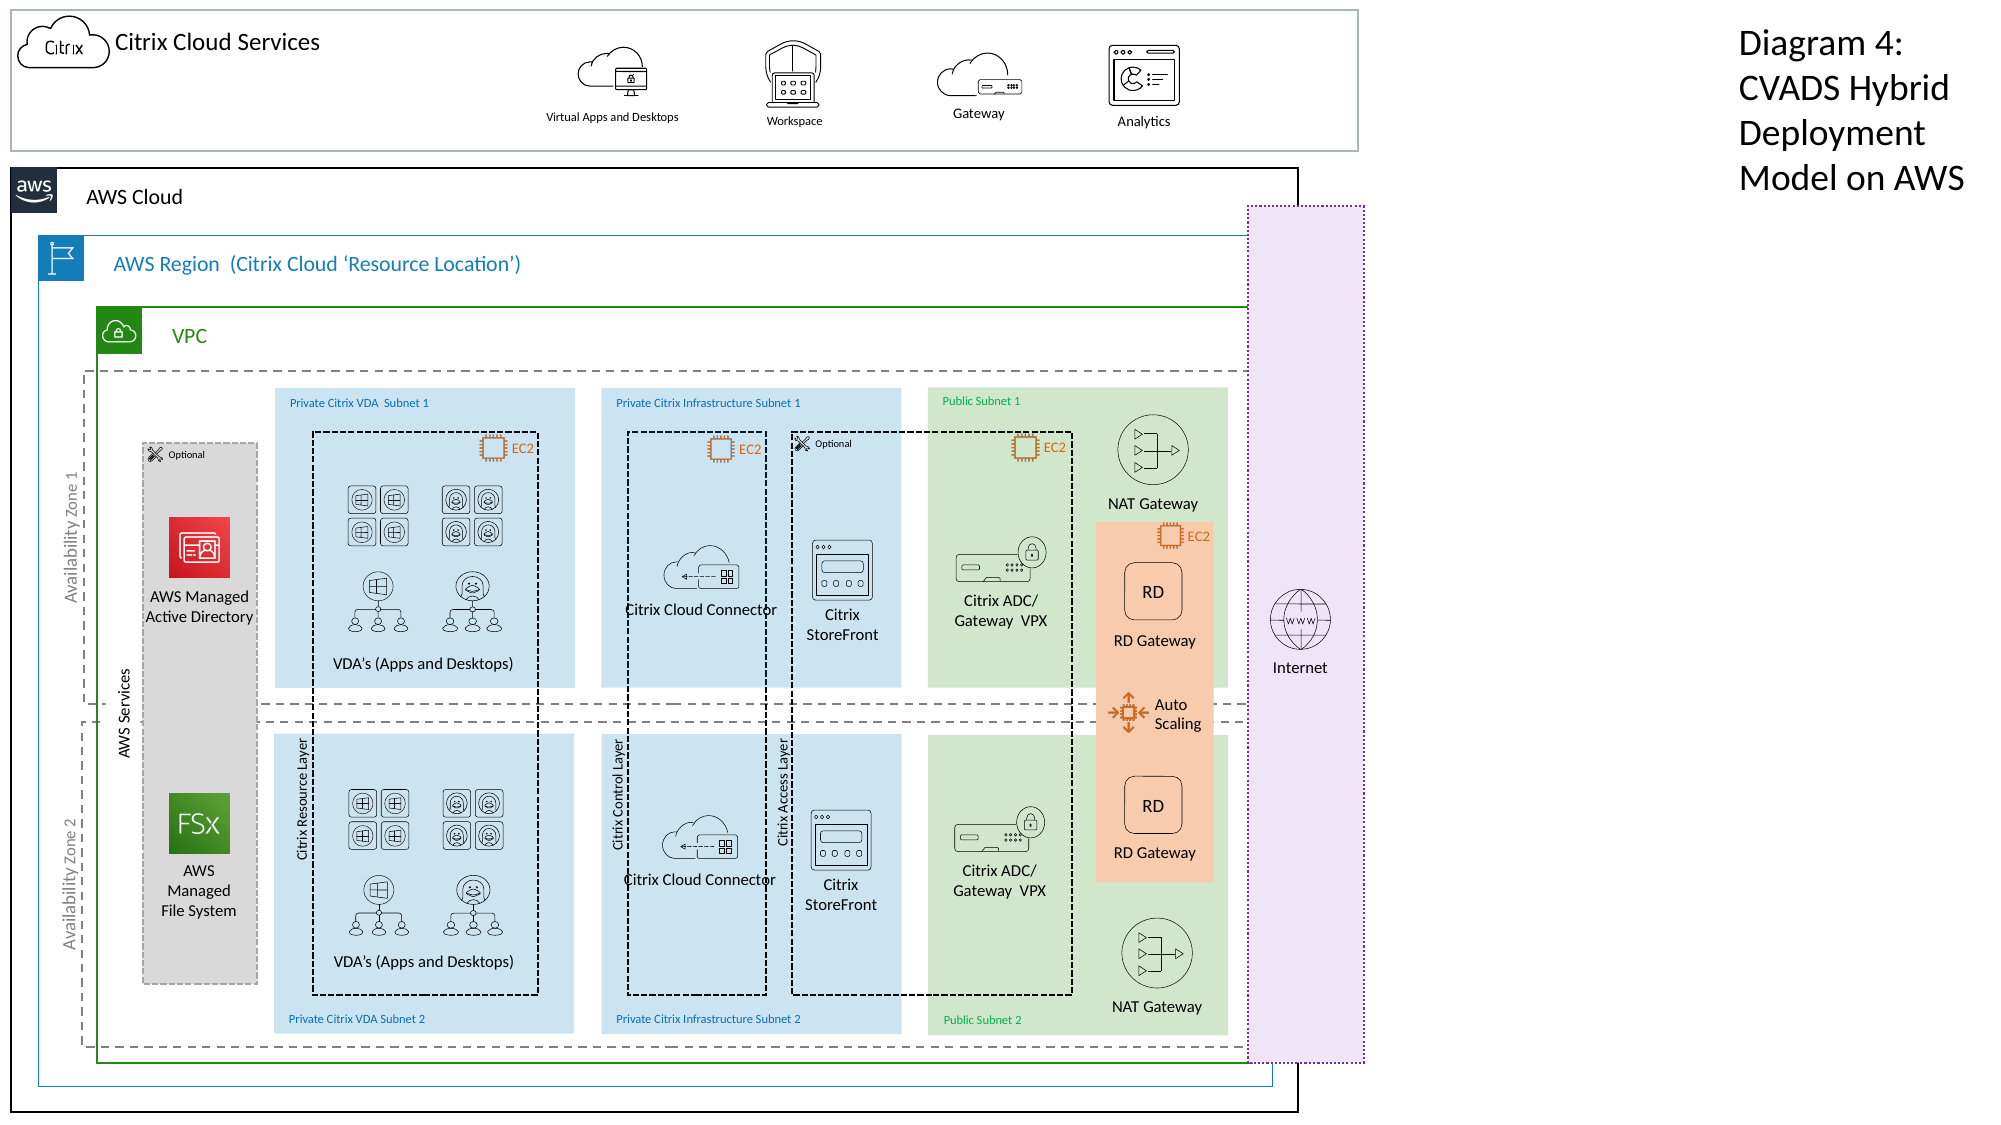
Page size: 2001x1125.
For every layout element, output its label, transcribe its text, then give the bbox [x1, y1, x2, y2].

text_box Diagram 4: CVADS Hybrid Deployment Model on AWS [1724, 10, 2000, 206]
text_box [312, 431, 539, 996]
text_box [952, 806, 1048, 900]
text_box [1092, 918, 1223, 1025]
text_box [11, 10, 1359, 152]
text_box AWS Region (Citrix Cloud ‘Resource Location’) [38, 234, 1273, 1087]
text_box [610, 536, 1049, 648]
text_box AWS Cloud [10, 167, 1299, 1113]
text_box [1088, 414, 1219, 521]
text_box Citrix Access Layer [765, 723, 798, 862]
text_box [804, 810, 878, 915]
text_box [348, 485, 503, 632]
text_box VDA’s (Apps and Desktops) [311, 943, 537, 978]
text_box [791, 431, 1073, 996]
text_box VPC [96, 306, 1247, 1064]
text_box AWS Services [105, 653, 130, 774]
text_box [1252, 589, 1348, 686]
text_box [1096, 519, 1226, 883]
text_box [479, 431, 550, 465]
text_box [794, 429, 868, 458]
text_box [707, 432, 777, 466]
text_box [1011, 430, 1082, 464]
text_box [609, 815, 791, 917]
text_box [1247, 205, 1365, 1064]
text_box Availability Zone 1 [50, 456, 88, 619]
picture [38, 235, 84, 281]
picture [96, 308, 142, 354]
text_box Citrix Resource Layer [284, 723, 318, 887]
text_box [348, 789, 504, 936]
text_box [130, 440, 269, 984]
text_box VDA’s (Apps and Desktops) [310, 645, 537, 681]
text_box Citrix Control Layer [600, 724, 633, 887]
text_box Availability Zone 2 [49, 803, 87, 966]
picture [11, 167, 57, 213]
